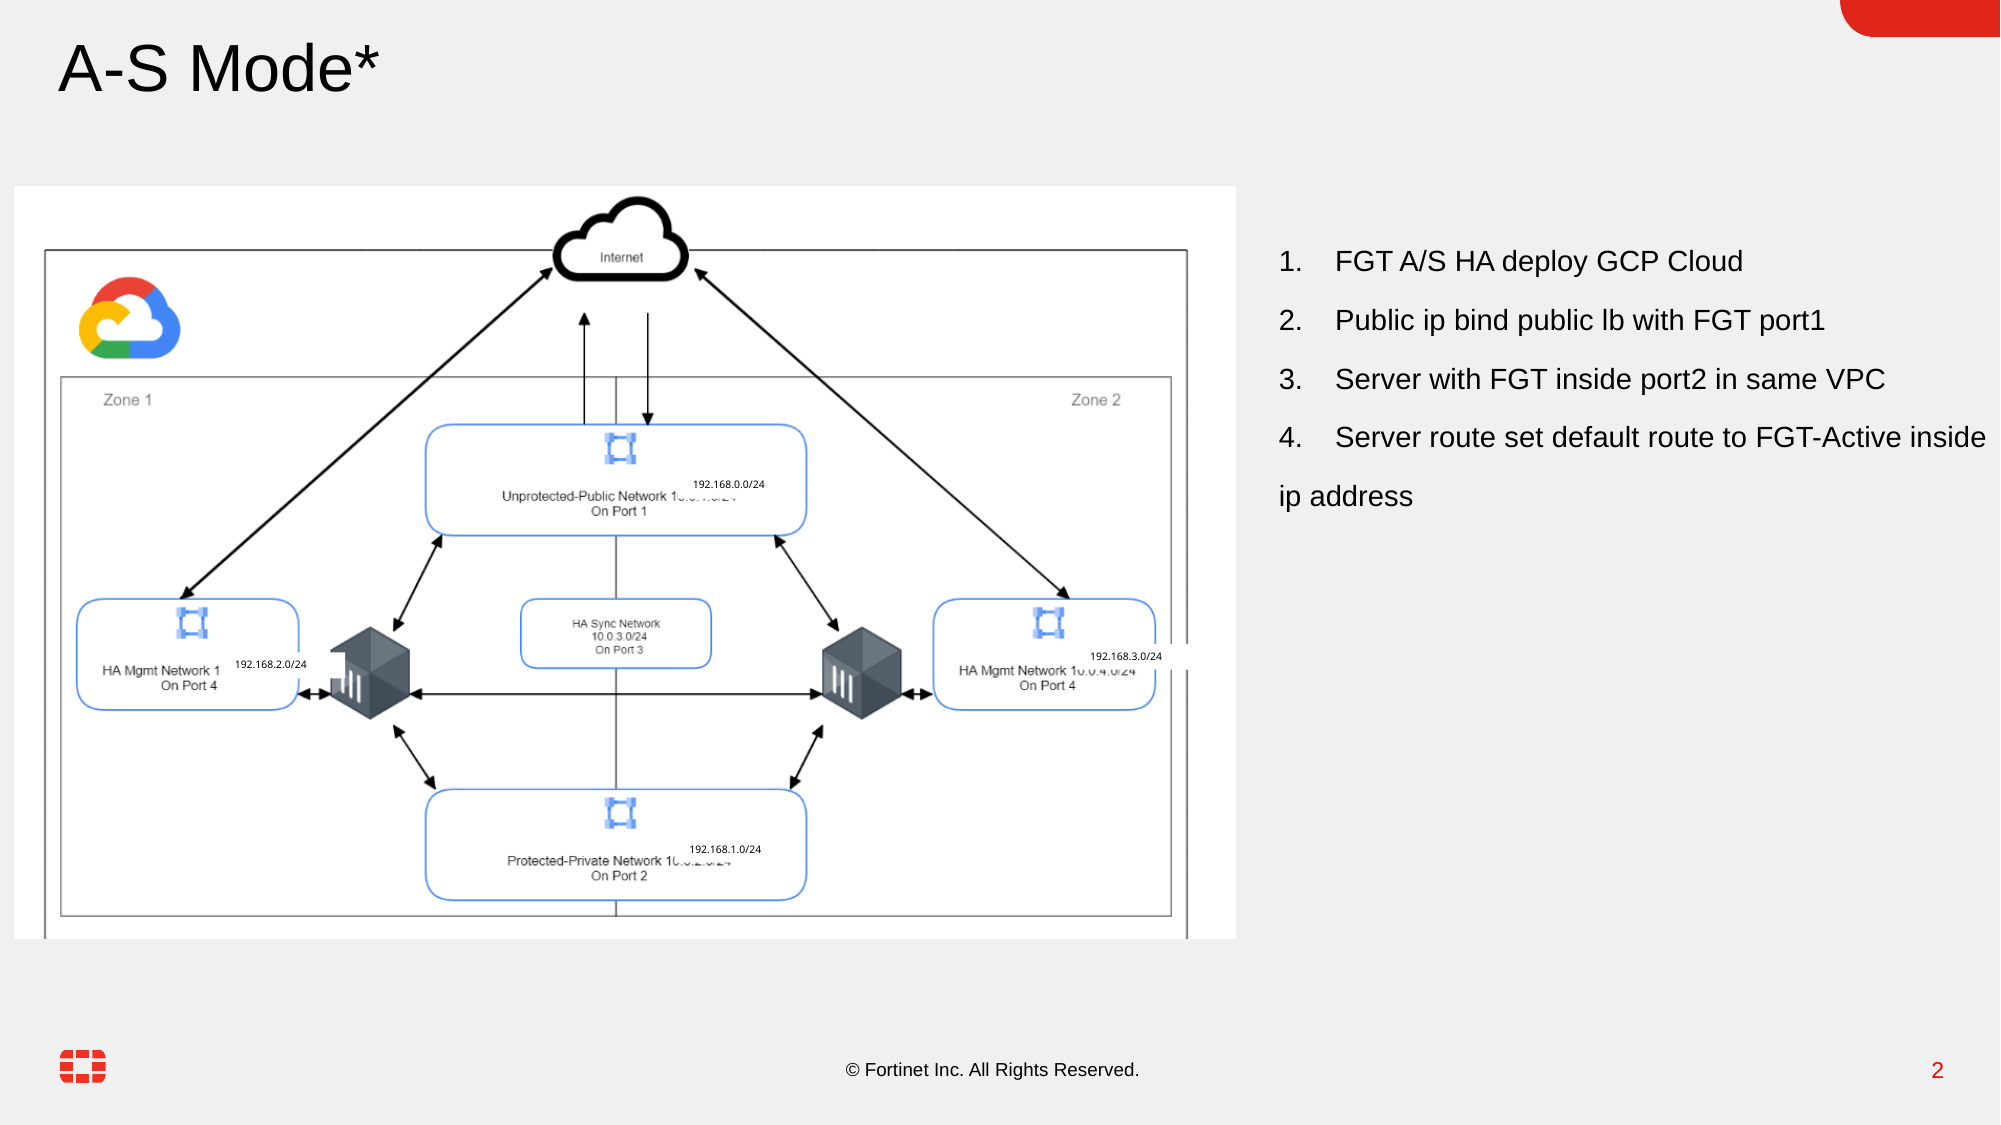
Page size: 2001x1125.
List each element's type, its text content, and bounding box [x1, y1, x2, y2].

picture [14, 186, 1236, 939]
text_box A-S Mode* [44, 26, 397, 114]
text_box FGT A/S HA deploy GCP Cloud Public ip bind public lb with FGT port1 Server with FGT inside port2 in same VPC Server route set default route to FGT-Active inside ip address [1264, 217, 2000, 520]
